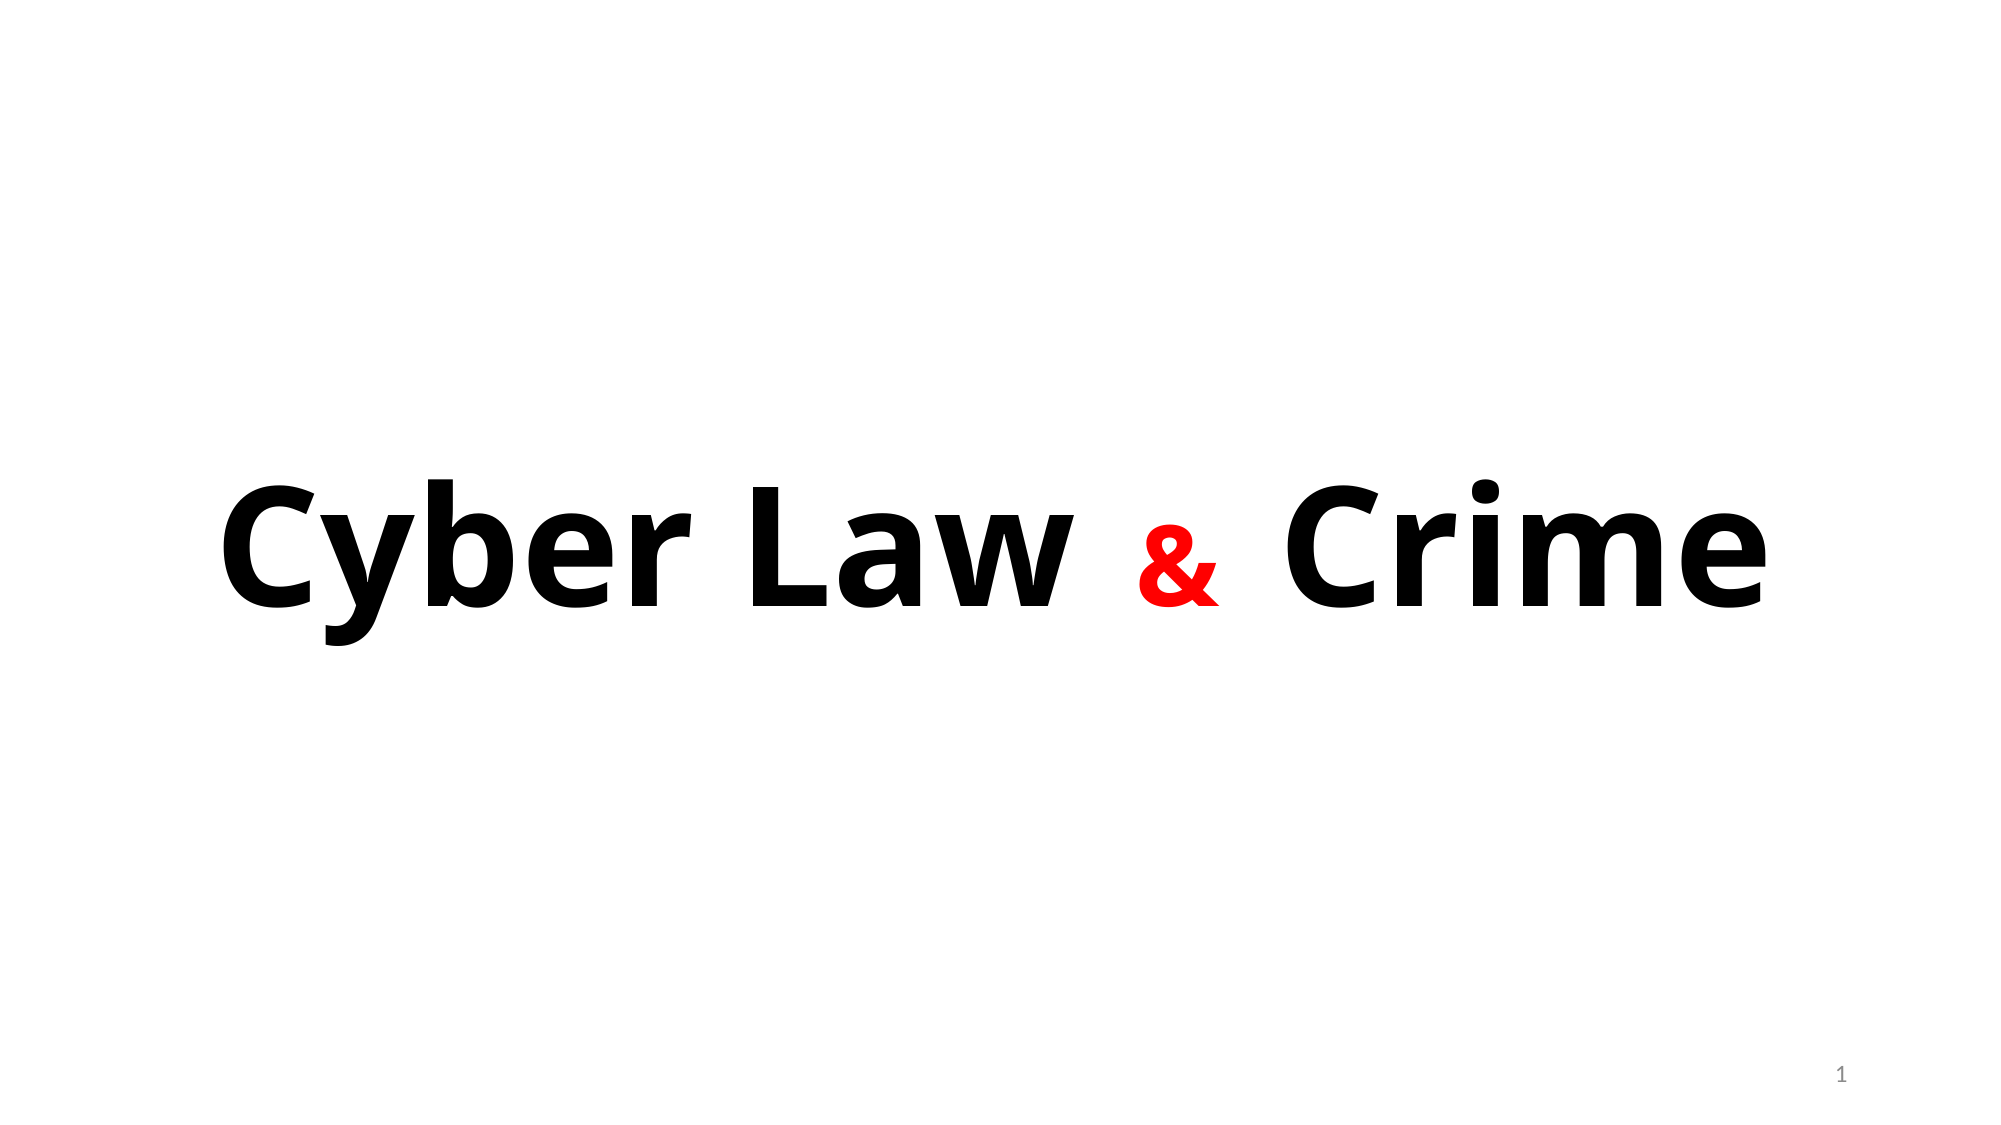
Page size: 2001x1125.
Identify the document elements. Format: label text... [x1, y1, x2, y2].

slide_number 1 [1412, 1042, 1863, 1103]
text_box Cyber Law & Crime [54, 432, 1934, 639]
